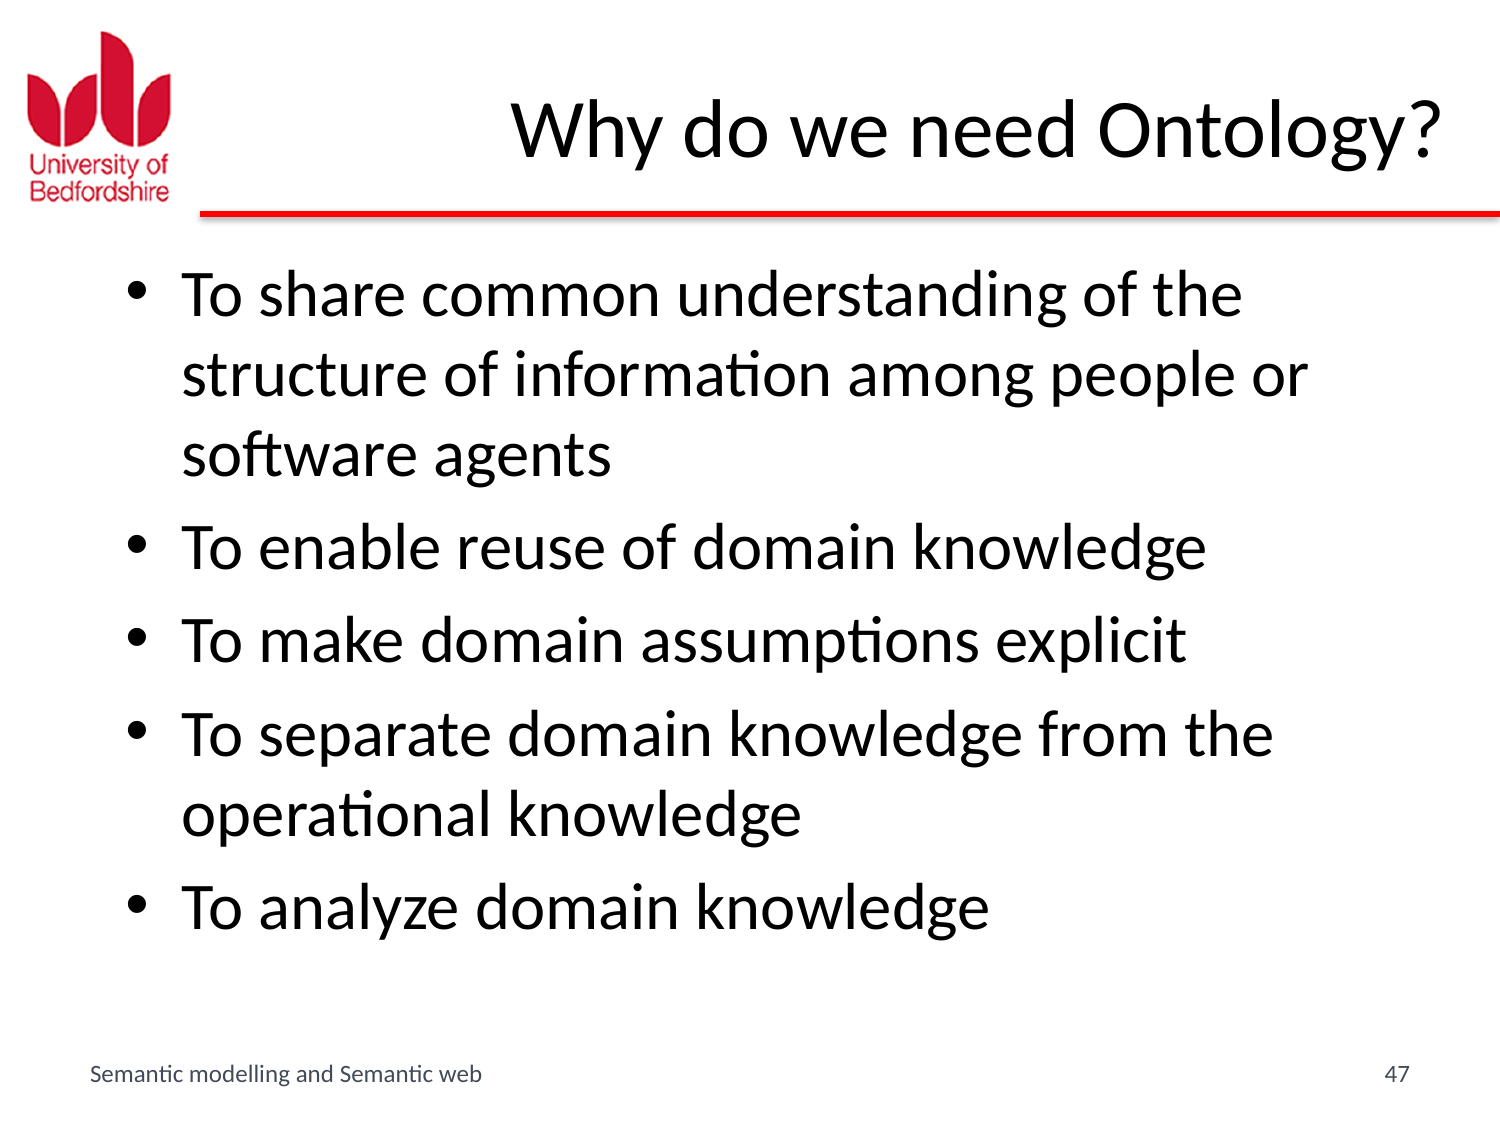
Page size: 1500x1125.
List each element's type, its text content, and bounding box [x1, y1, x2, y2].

slide_number 47 [1344, 1042, 1425, 1103]
slide_number Semantic modelling and Semantic web [75, 1042, 503, 1103]
picture [0, 15, 201, 214]
title Why do we need Ontology? [110, 30, 1461, 218]
list To share common understanding of the structure of information among people or software agents To enable reuse of domain knowledge To make domain assumptions explicit To separate domain knowledge from the operational knowledge To analyze domain knowledge [110, 242, 1461, 985]
